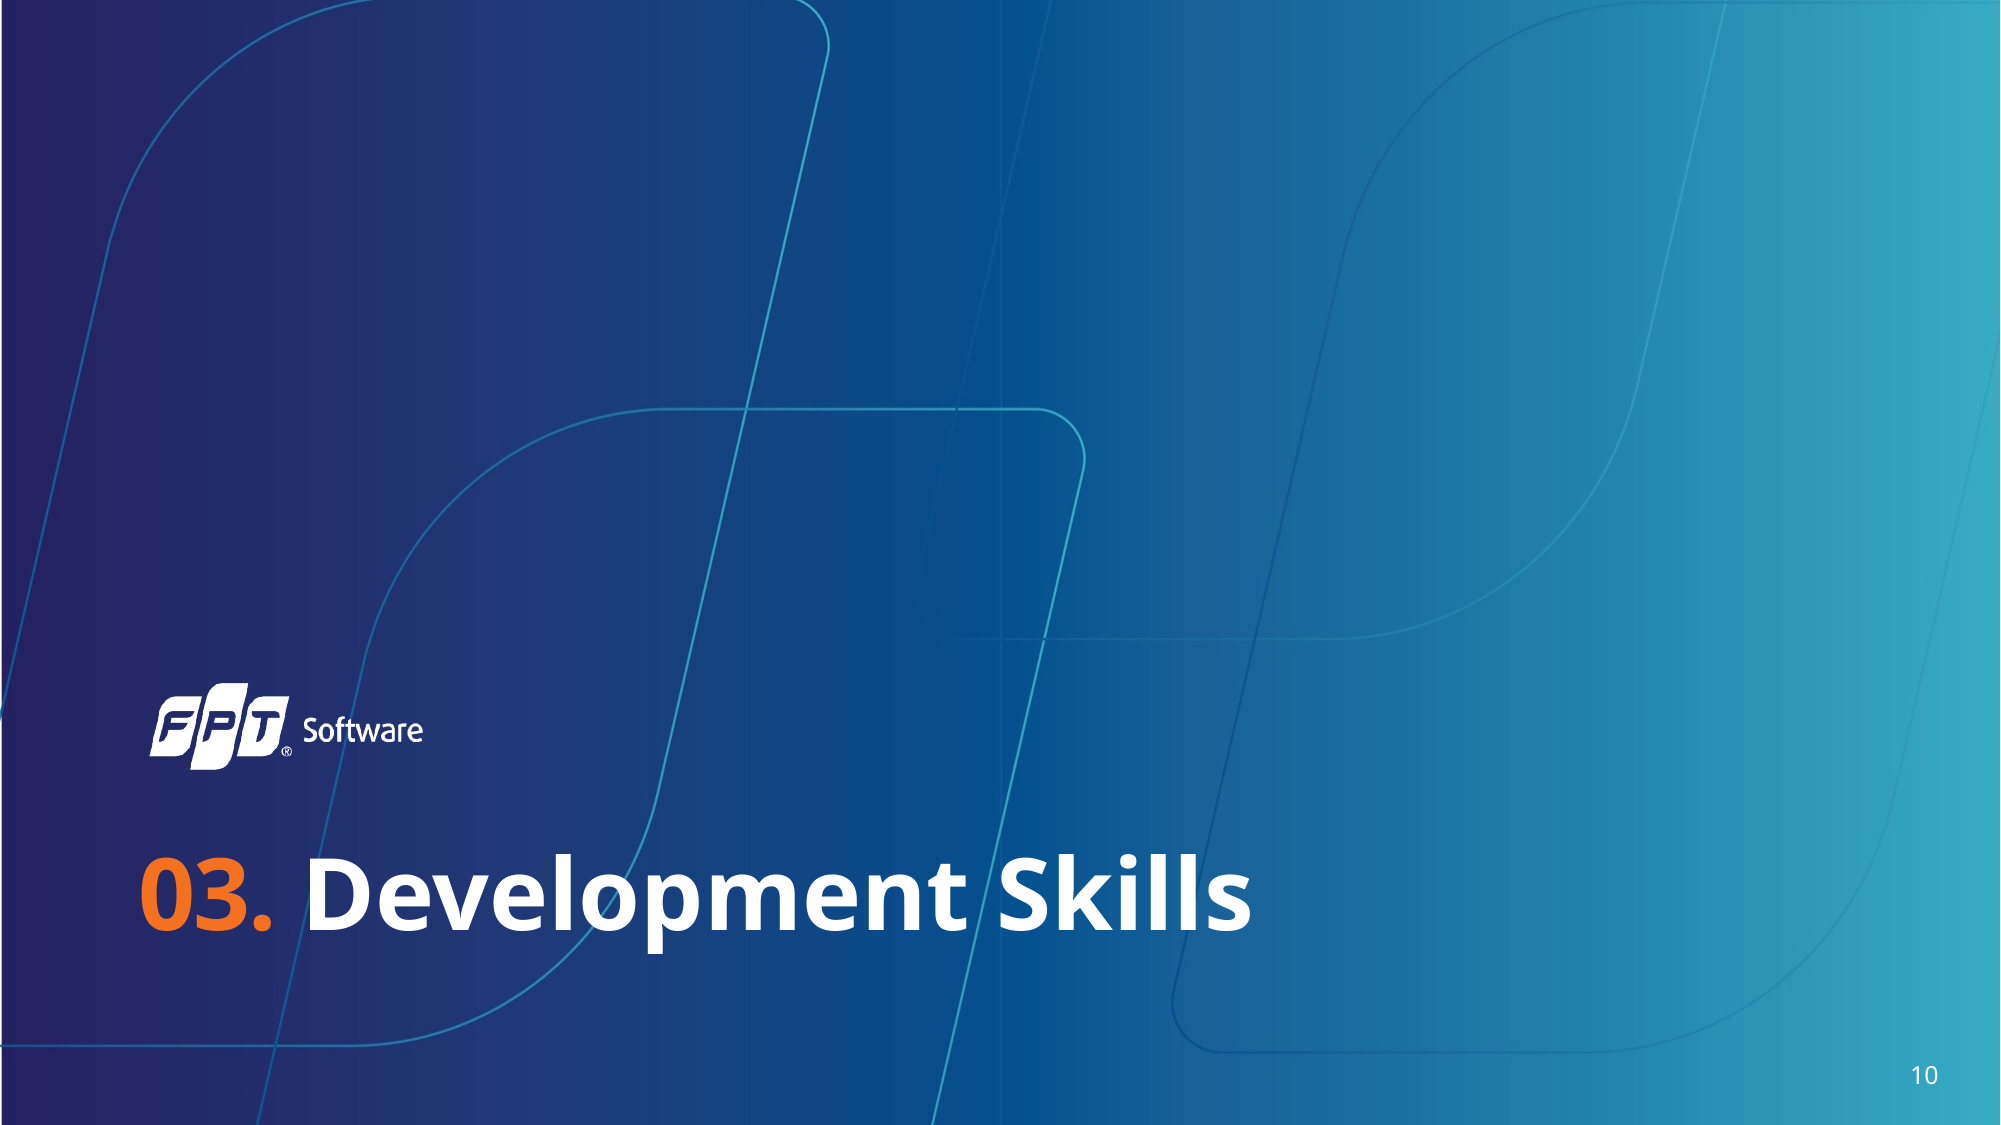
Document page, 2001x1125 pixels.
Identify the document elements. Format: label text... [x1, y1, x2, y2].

picture [0, 0, 2001, 1125]
text_box 03. Development Skills [123, 822, 1942, 958]
slide_number 10 [1855, 1052, 1954, 1094]
